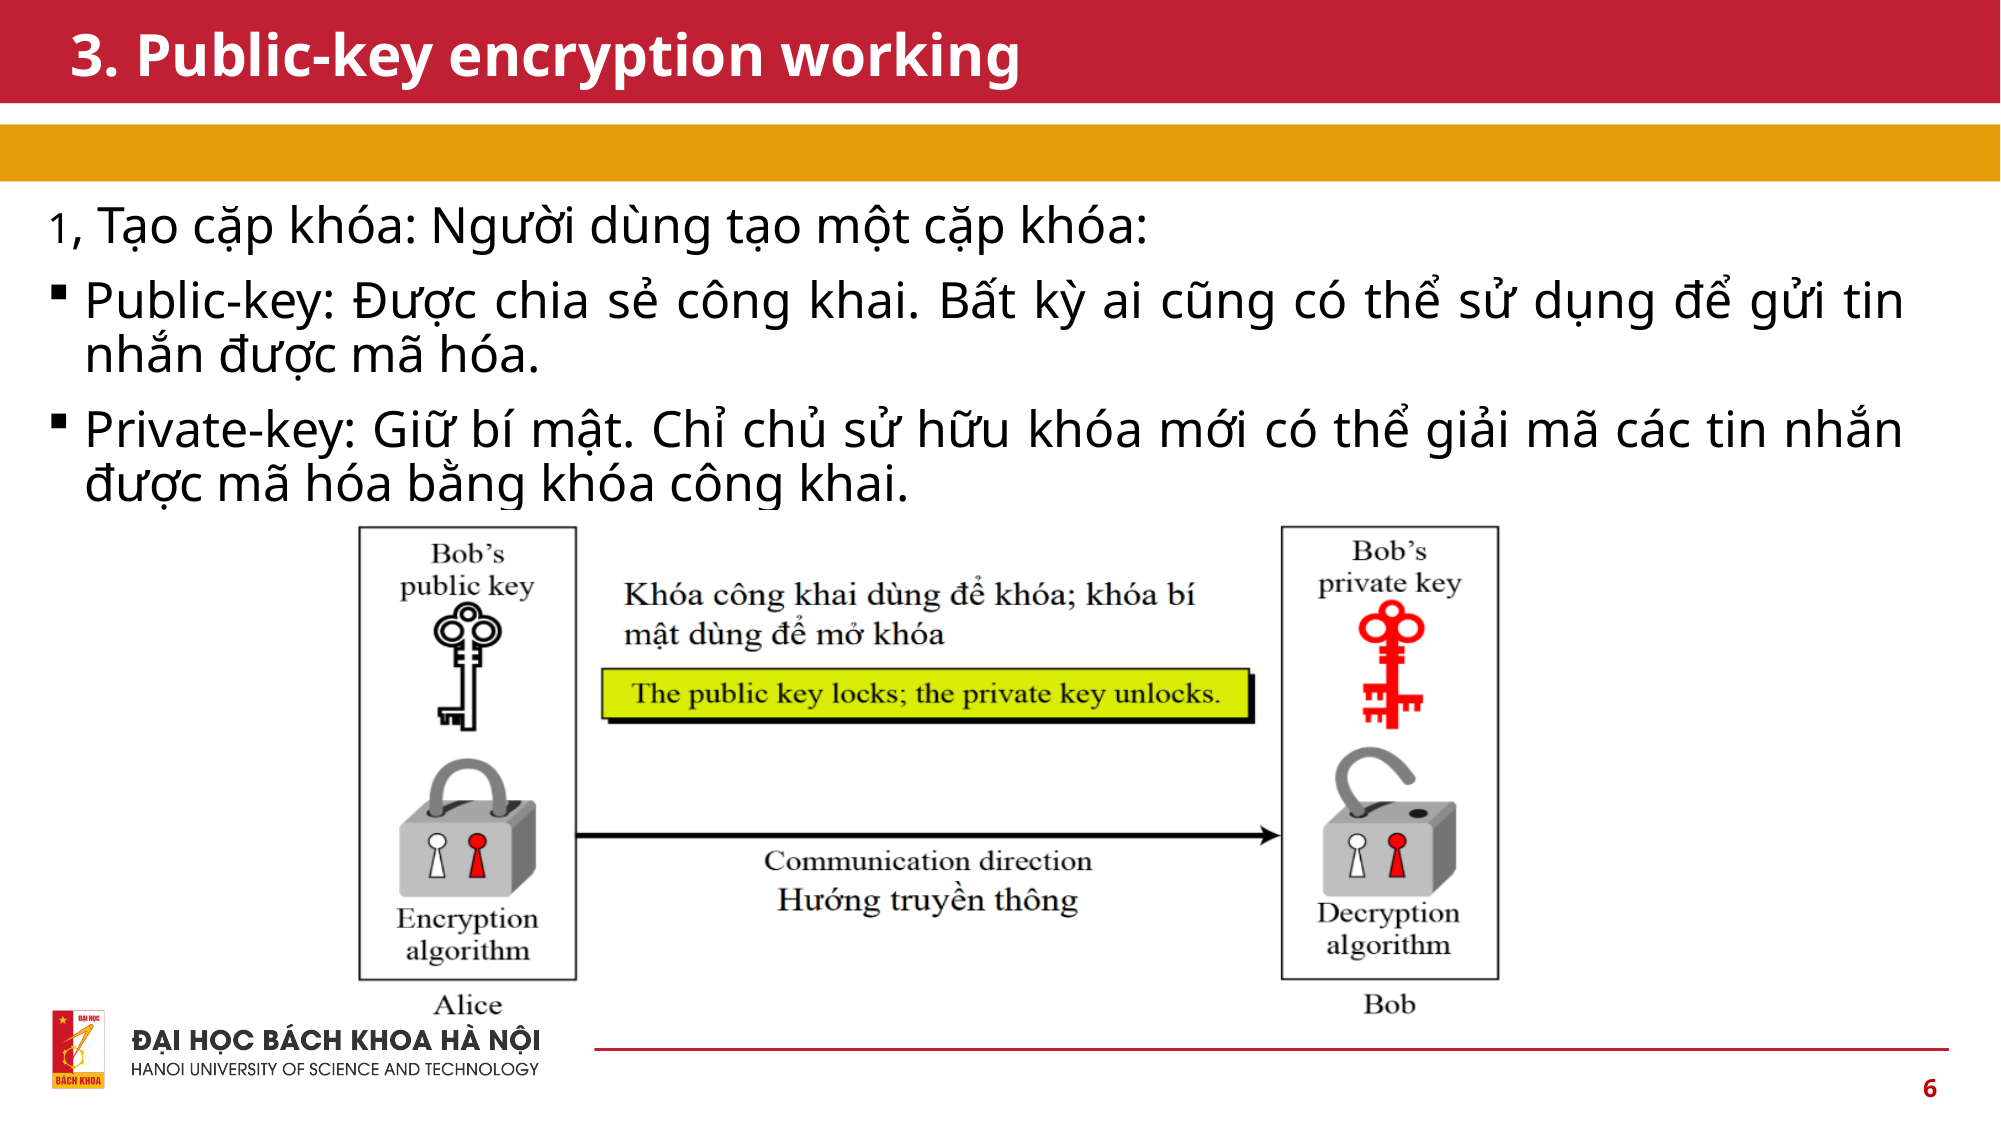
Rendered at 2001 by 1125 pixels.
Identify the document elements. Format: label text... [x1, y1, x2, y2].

text_box 1, Tạo cặp khóa: Người dùng tạo một cặp khóa: Public-key: Được chia sẻ công khai. Bất kỳ ai cũng có thể sử dụng để gửi tin nhắn được mã hóa. Private-key: Giữ bí mật. Chỉ chủ sử hữu khóa mới có thể giải mã các tin nhắn được mã hóa bằng khóa công khai. [32, 192, 1922, 532]
picture [0, 0, 2001, 1125]
title 3. Public-key encryption working [55, 18, 1945, 90]
slide_number 6 [1502, 1065, 1953, 1125]
